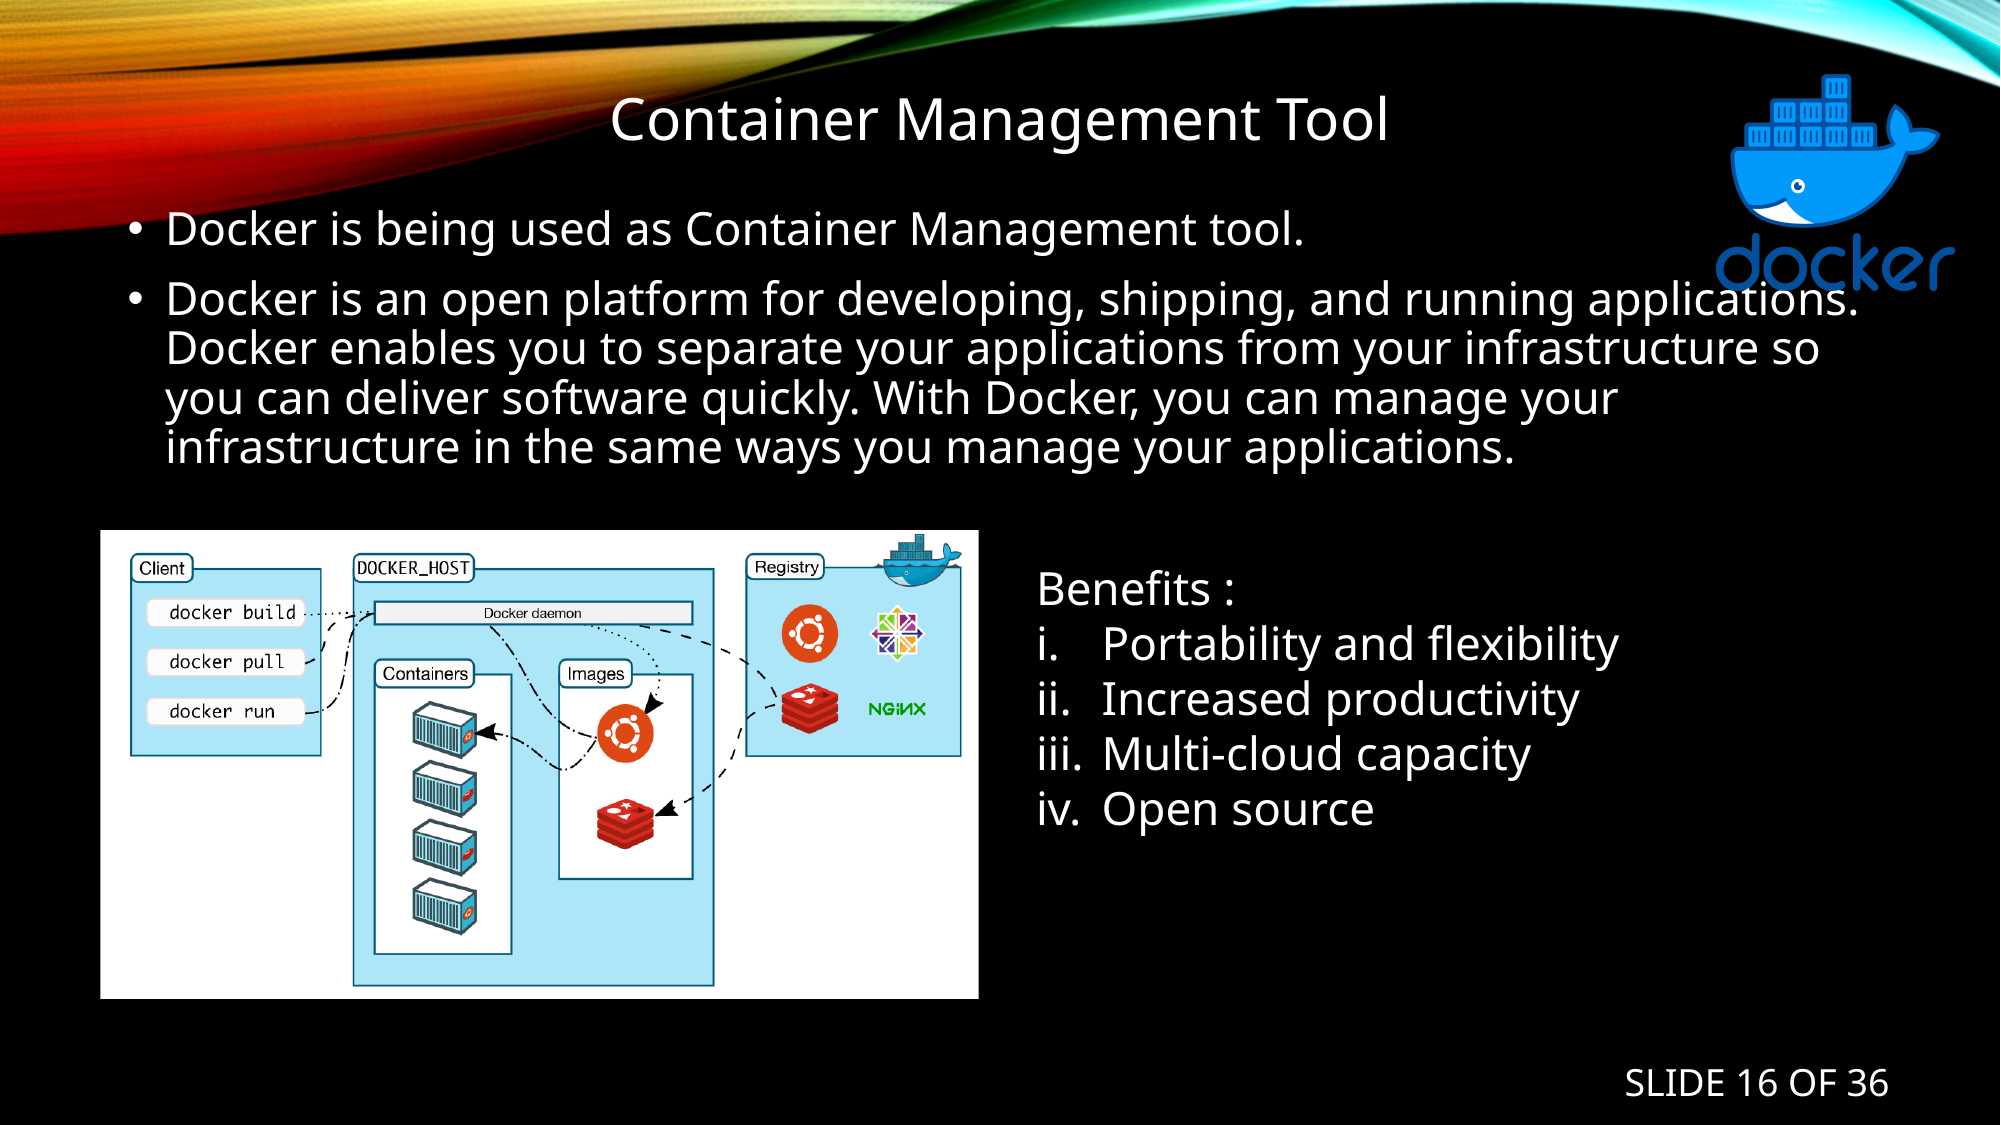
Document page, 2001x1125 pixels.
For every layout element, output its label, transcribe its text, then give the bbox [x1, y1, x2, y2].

text_box Container Management Tool [112, 74, 1640, 160]
list Docker is being used as Container Management tool. Docker is an open platform for developing, shipping, and running applications. Docker enables you to separate your applications from your infrastructure so you can deliver software quickly. With Docker, you can manage your infrastructure in the same ways you manage your applications. [112, 197, 1888, 1021]
text_box Benefits : Portability and flexibility Increased productivity Multi-cloud capacity Open source [1021, 552, 1888, 887]
picture [100, 530, 979, 999]
picture [0, 0, 2000, 294]
text_box SLIDE 16 OF 36 [1609, 1051, 1916, 1112]
